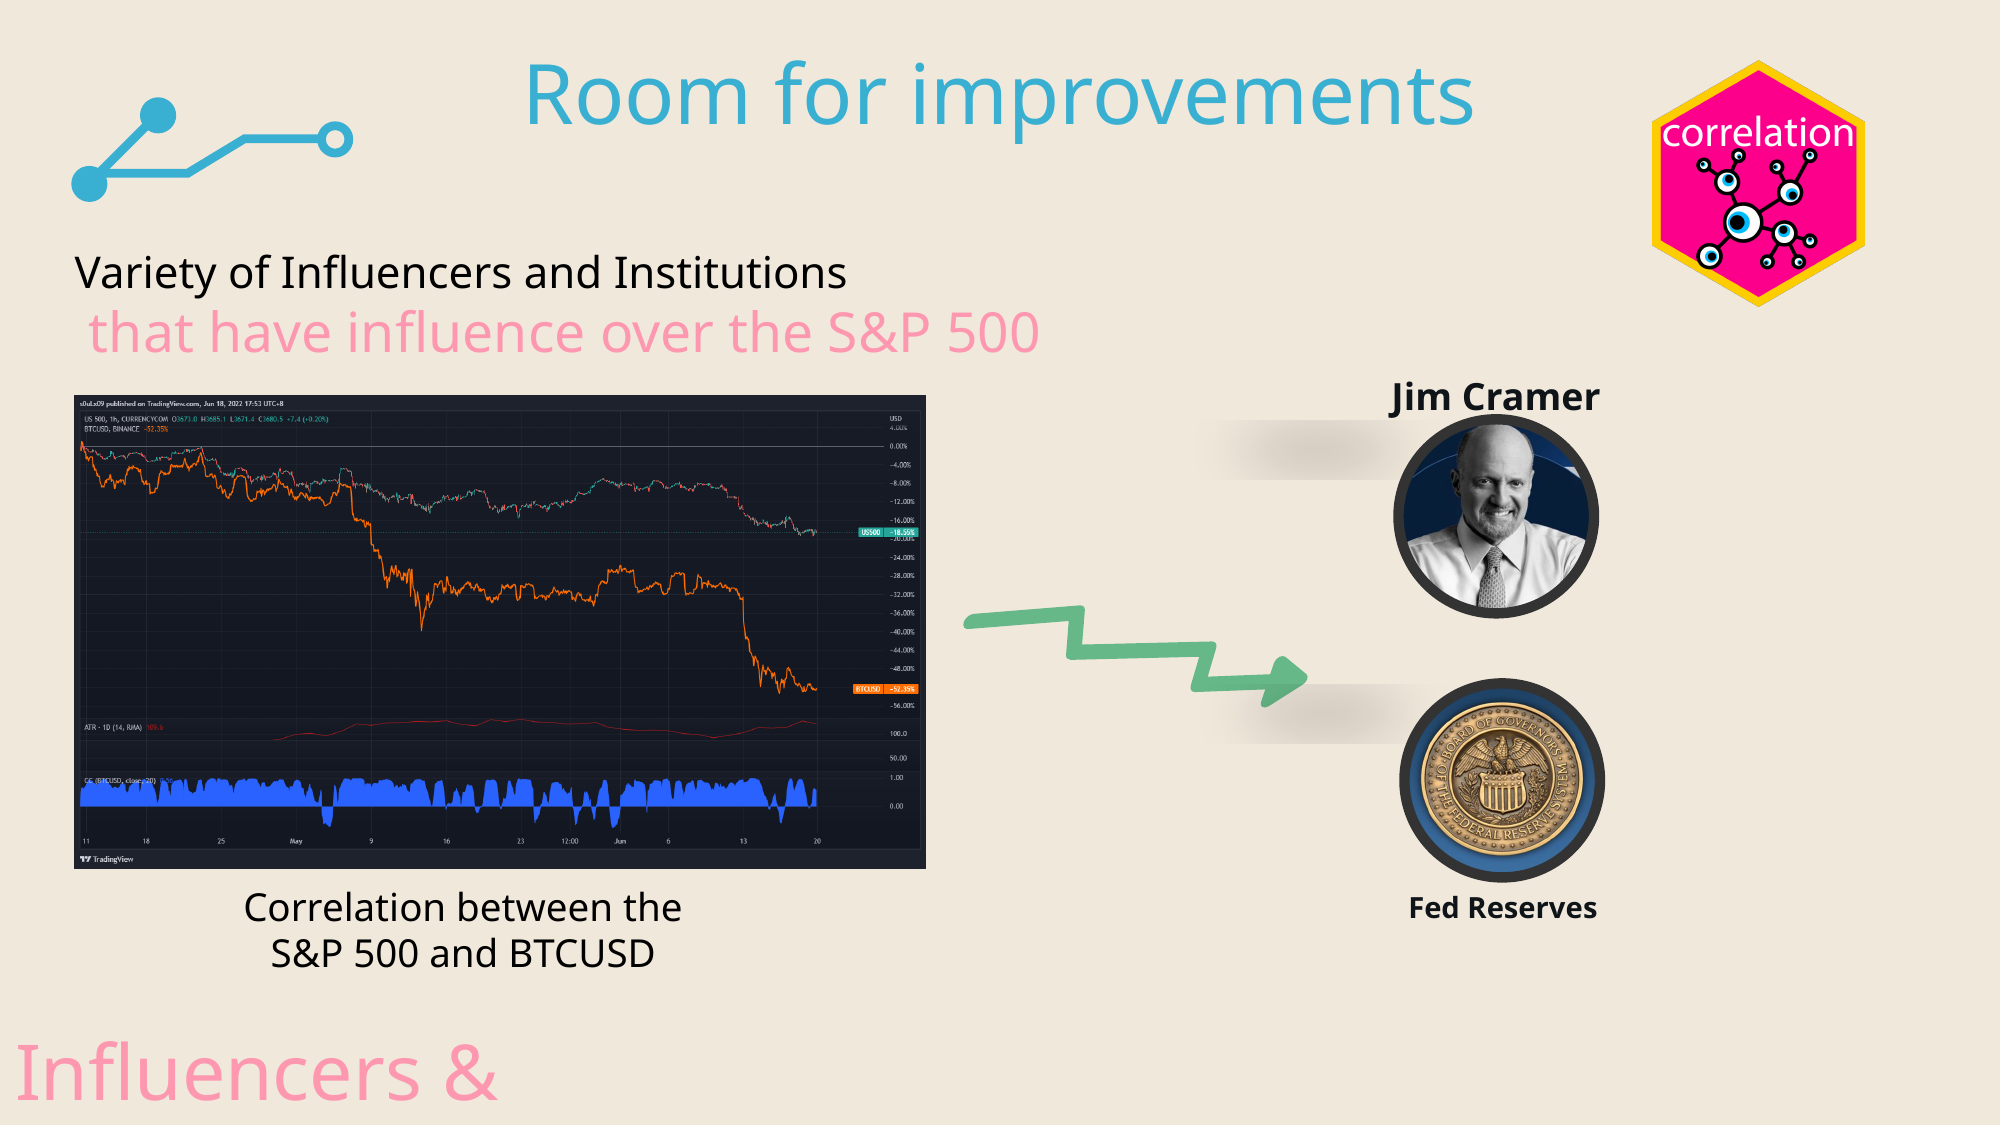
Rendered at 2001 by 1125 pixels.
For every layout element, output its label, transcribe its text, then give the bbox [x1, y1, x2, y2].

picture [1398, 419, 1595, 614]
title Room for improvements [156, 26, 1844, 152]
picture [1404, 683, 1601, 878]
text_box Variety of Influencers and Institutions that have influence over the S&P 500 [54, 225, 1179, 365]
text_box Jim Cramer [1277, 365, 1715, 426]
text_box Correlation between the S&P 500 and BTCUSD [217, 878, 709, 1040]
picture [1652, 60, 1865, 307]
text_box Influencers & Institutions [0, 1015, 932, 1125]
text_box [963, 605, 1308, 693]
text_box Fed Reserves [1361, 882, 1645, 933]
picture [73, 395, 927, 870]
